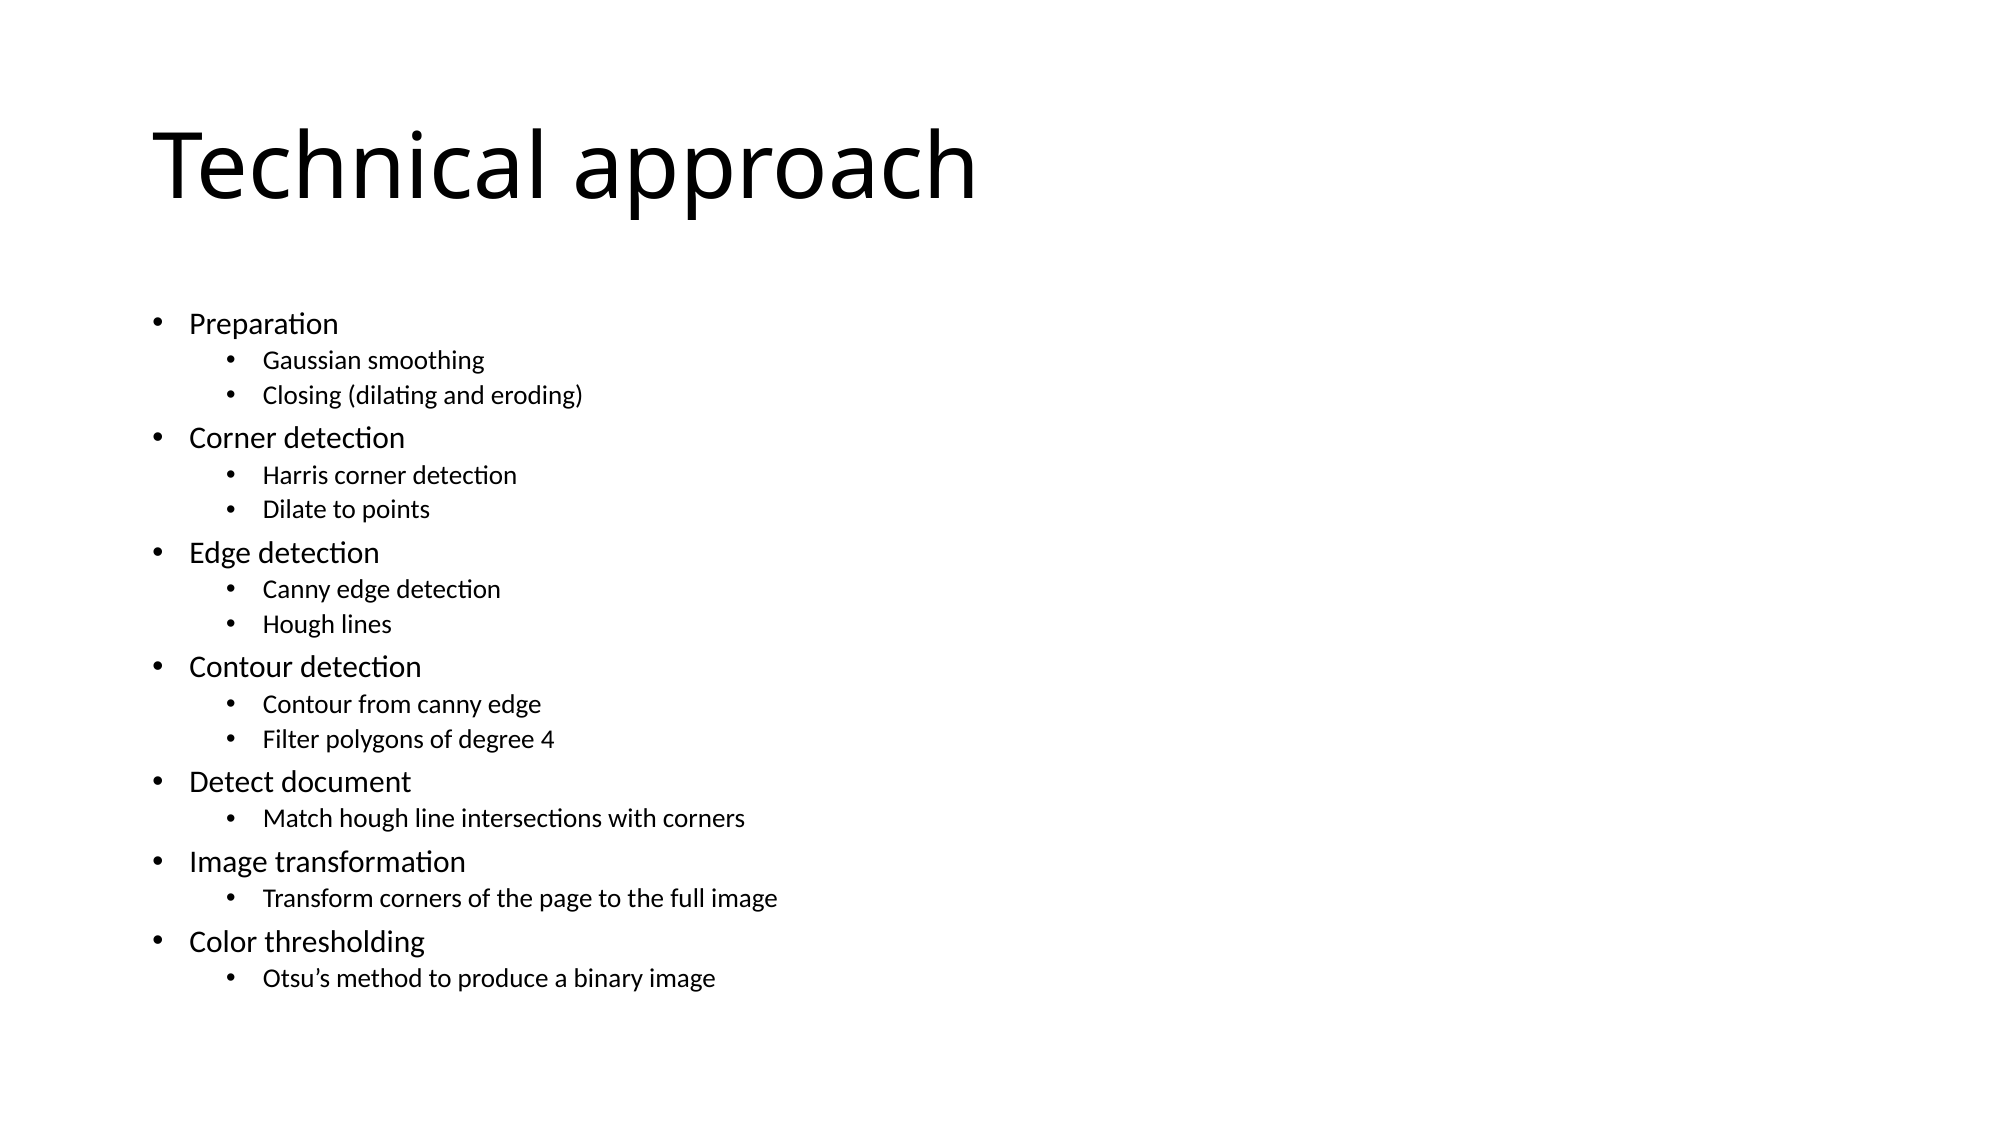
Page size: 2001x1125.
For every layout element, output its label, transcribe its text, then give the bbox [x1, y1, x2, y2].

list Preparation Gaussian smoothing Closing (dilating and eroding) Corner detection Harris corner detection Dilate to points Edge detection Canny edge detection Hough lines Contour detection Contour from canny edge Filter polygons of degree 4 Detect document Match hough line intersections with corners Image transformation Transform corners of the page to the full image Color thresholding Otsu’s method to produce a binary image [137, 299, 1863, 1014]
title Technical approach [137, 59, 1863, 278]
